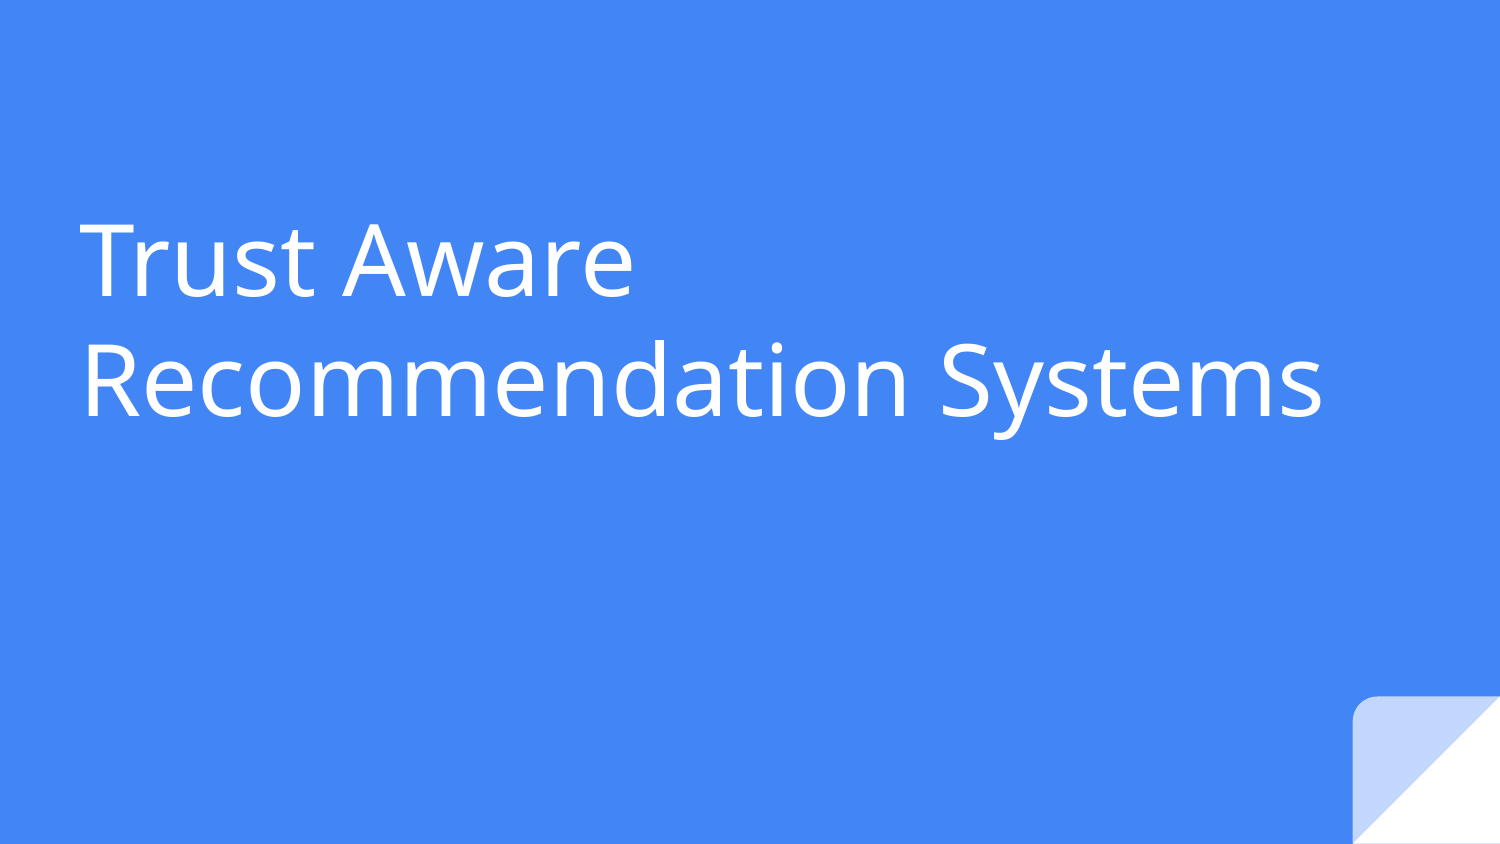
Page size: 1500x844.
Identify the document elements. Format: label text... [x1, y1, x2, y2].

title Trust Aware Recommendation Systems [64, 298, 1413, 452]
